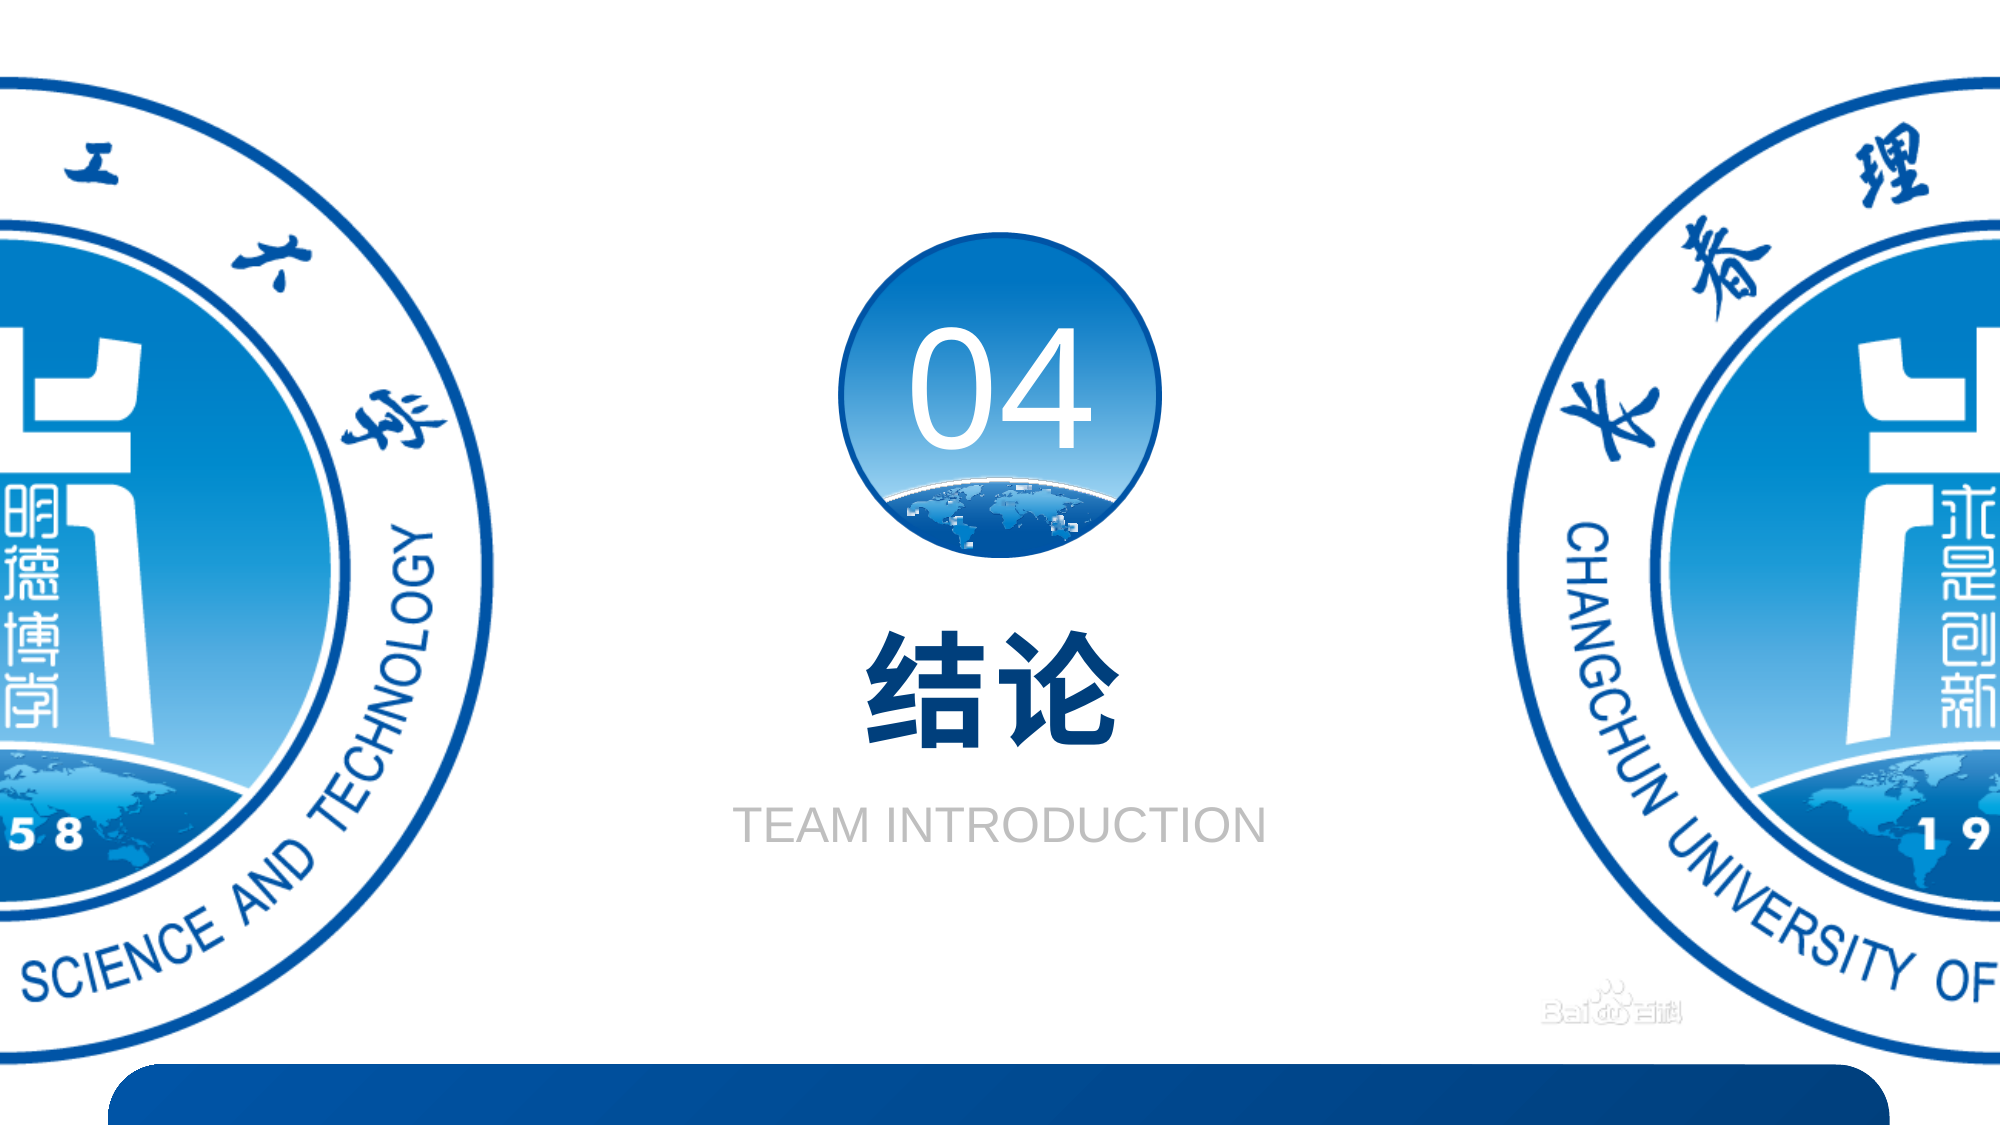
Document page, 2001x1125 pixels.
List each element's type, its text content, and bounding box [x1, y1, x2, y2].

picture [1498, 69, 2000, 1073]
title 结论 [171, 622, 1815, 774]
list TEAM INTRODUCTION [110, 791, 1890, 871]
list 04 [860, 286, 1140, 504]
picture [0, 69, 502, 801]
picture [838, 232, 1162, 558]
picture [0, 811, 502, 1073]
